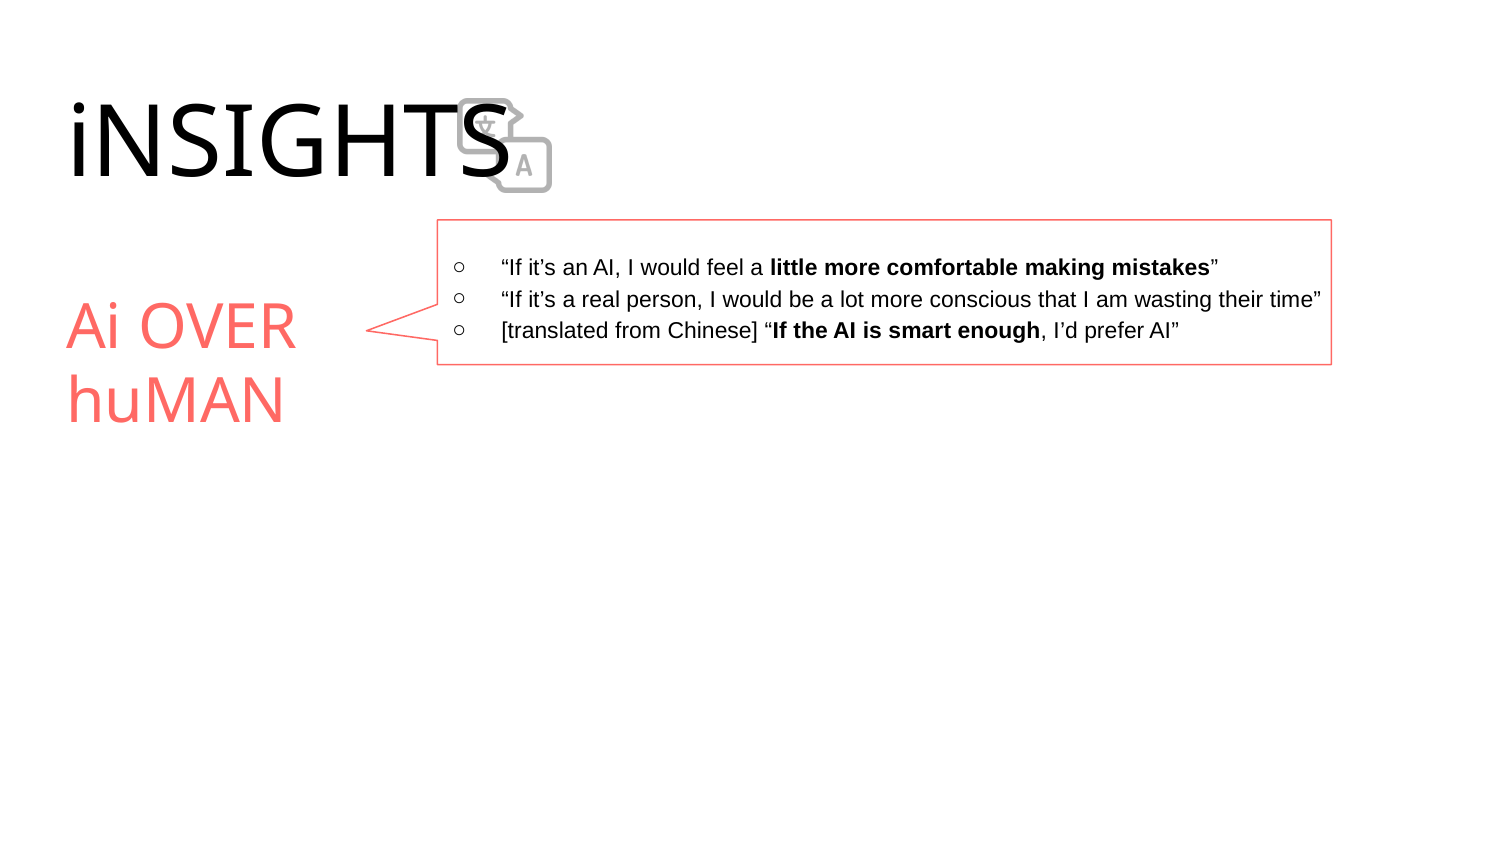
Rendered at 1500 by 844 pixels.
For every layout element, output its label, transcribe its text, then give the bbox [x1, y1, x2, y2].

title iNSIGHTS [51, 61, 1449, 156]
text_box [437, 219, 1332, 233]
title “If it’s an AI, I would feel a little more comfortable making mistakes” “If it’s a real person, I would be a lot more conscious that I am wasting their time” [translated from Chinese] “If the AI is smart enough, I’d prefer AI” [336, 233, 1368, 373]
picture [457, 98, 553, 193]
title Ai OVER huMAN [51, 270, 336, 365]
